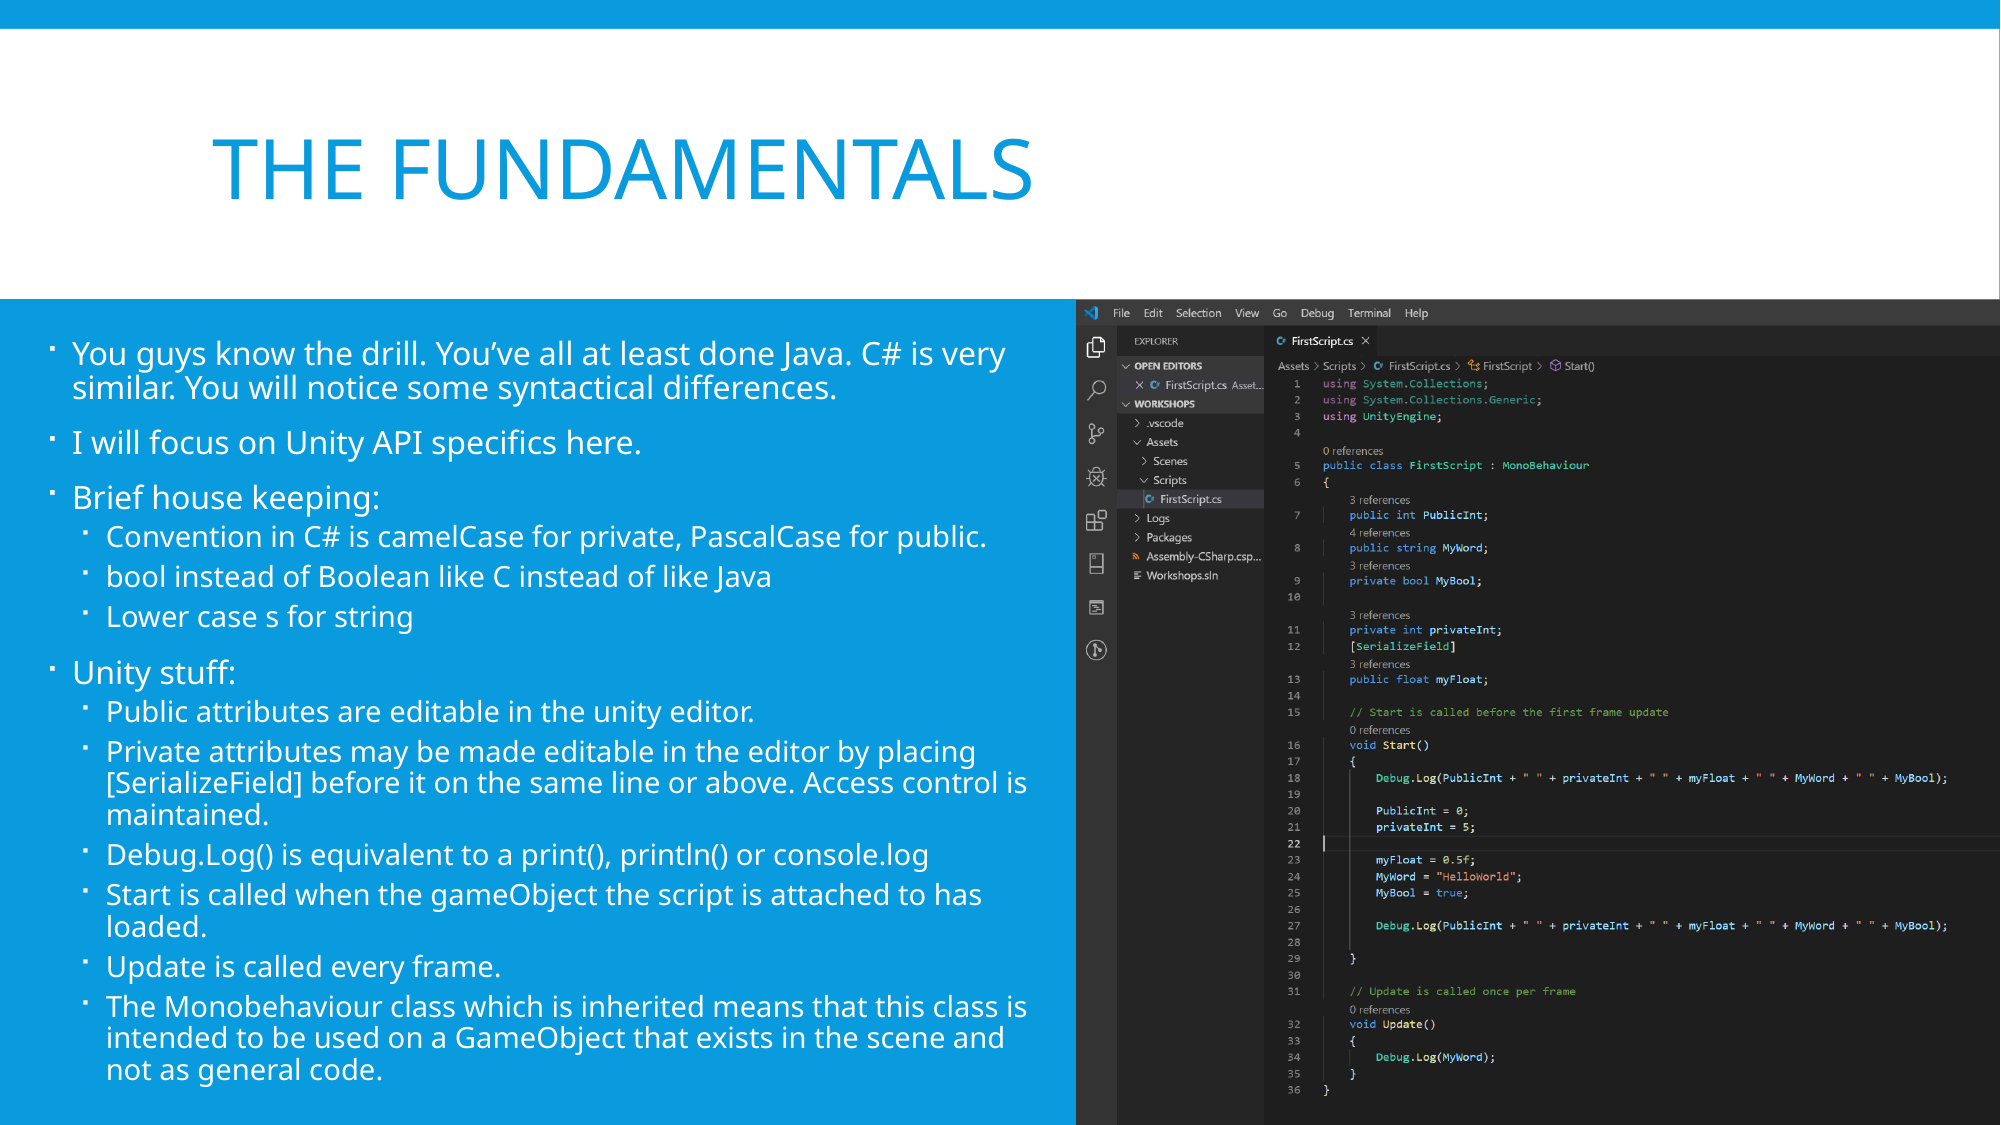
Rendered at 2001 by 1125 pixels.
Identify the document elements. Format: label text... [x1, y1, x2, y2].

title The Fundamentals [197, 46, 1208, 301]
picture [1077, 301, 2000, 1125]
list You guys know the drill. You’ve all at least done Java. C# is very similar. You will notice some syntactical differences. I will focus on Unity API specifics here. Brief house keeping: Convention in C# is camelCase for private, PascalCase for public. bool instead of Boolean like C instead of like Java Lower case s for string Unity stuff: Public attributes are editable in the unity editor. Private attributes may be made editable in the editor by placing [SerializeField] before it on the same line or above. Access control is maintained. Debug.Log() is equivalent to a print(), println() or console.log Start is called when the gameObject the script is attached to has loaded. Update is called every frame. The Monobehaviour class which is inherited means that this class is intended to be used on a GameObject that exists in the scene and not as general code. [30, 329, 1059, 1098]
